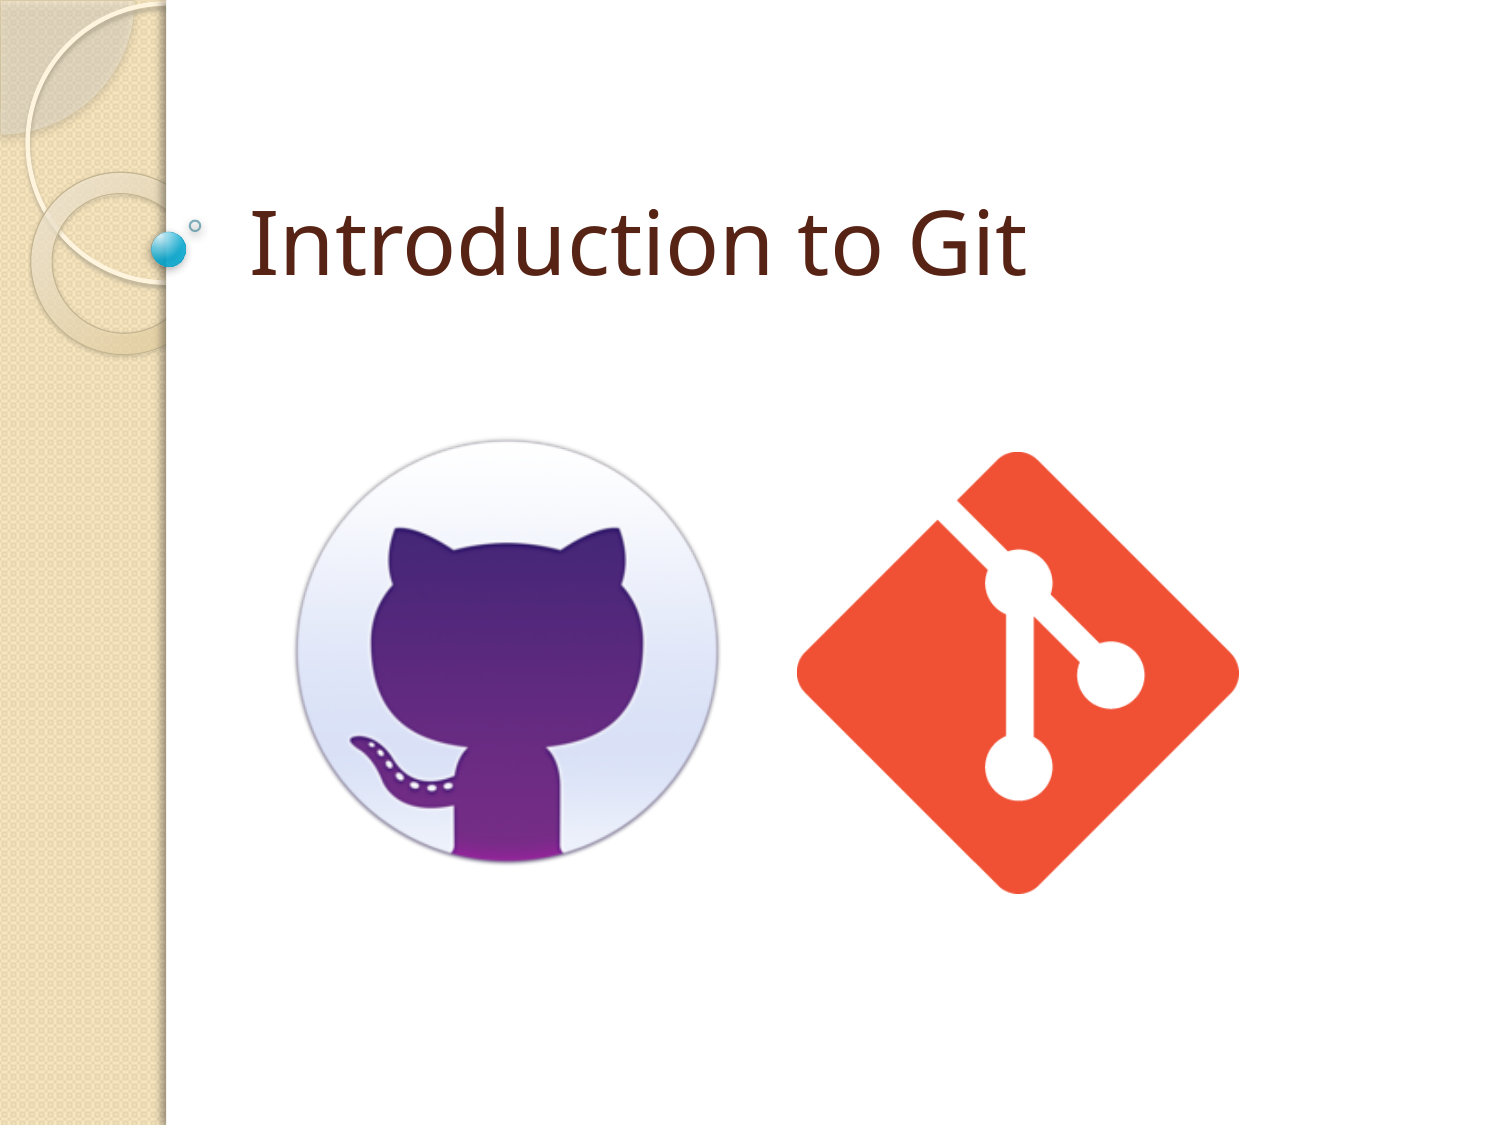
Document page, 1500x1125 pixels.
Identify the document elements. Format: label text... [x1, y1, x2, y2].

picture [796, 452, 1239, 894]
title Introduction to Git [234, 59, 1450, 301]
picture [275, 420, 739, 883]
